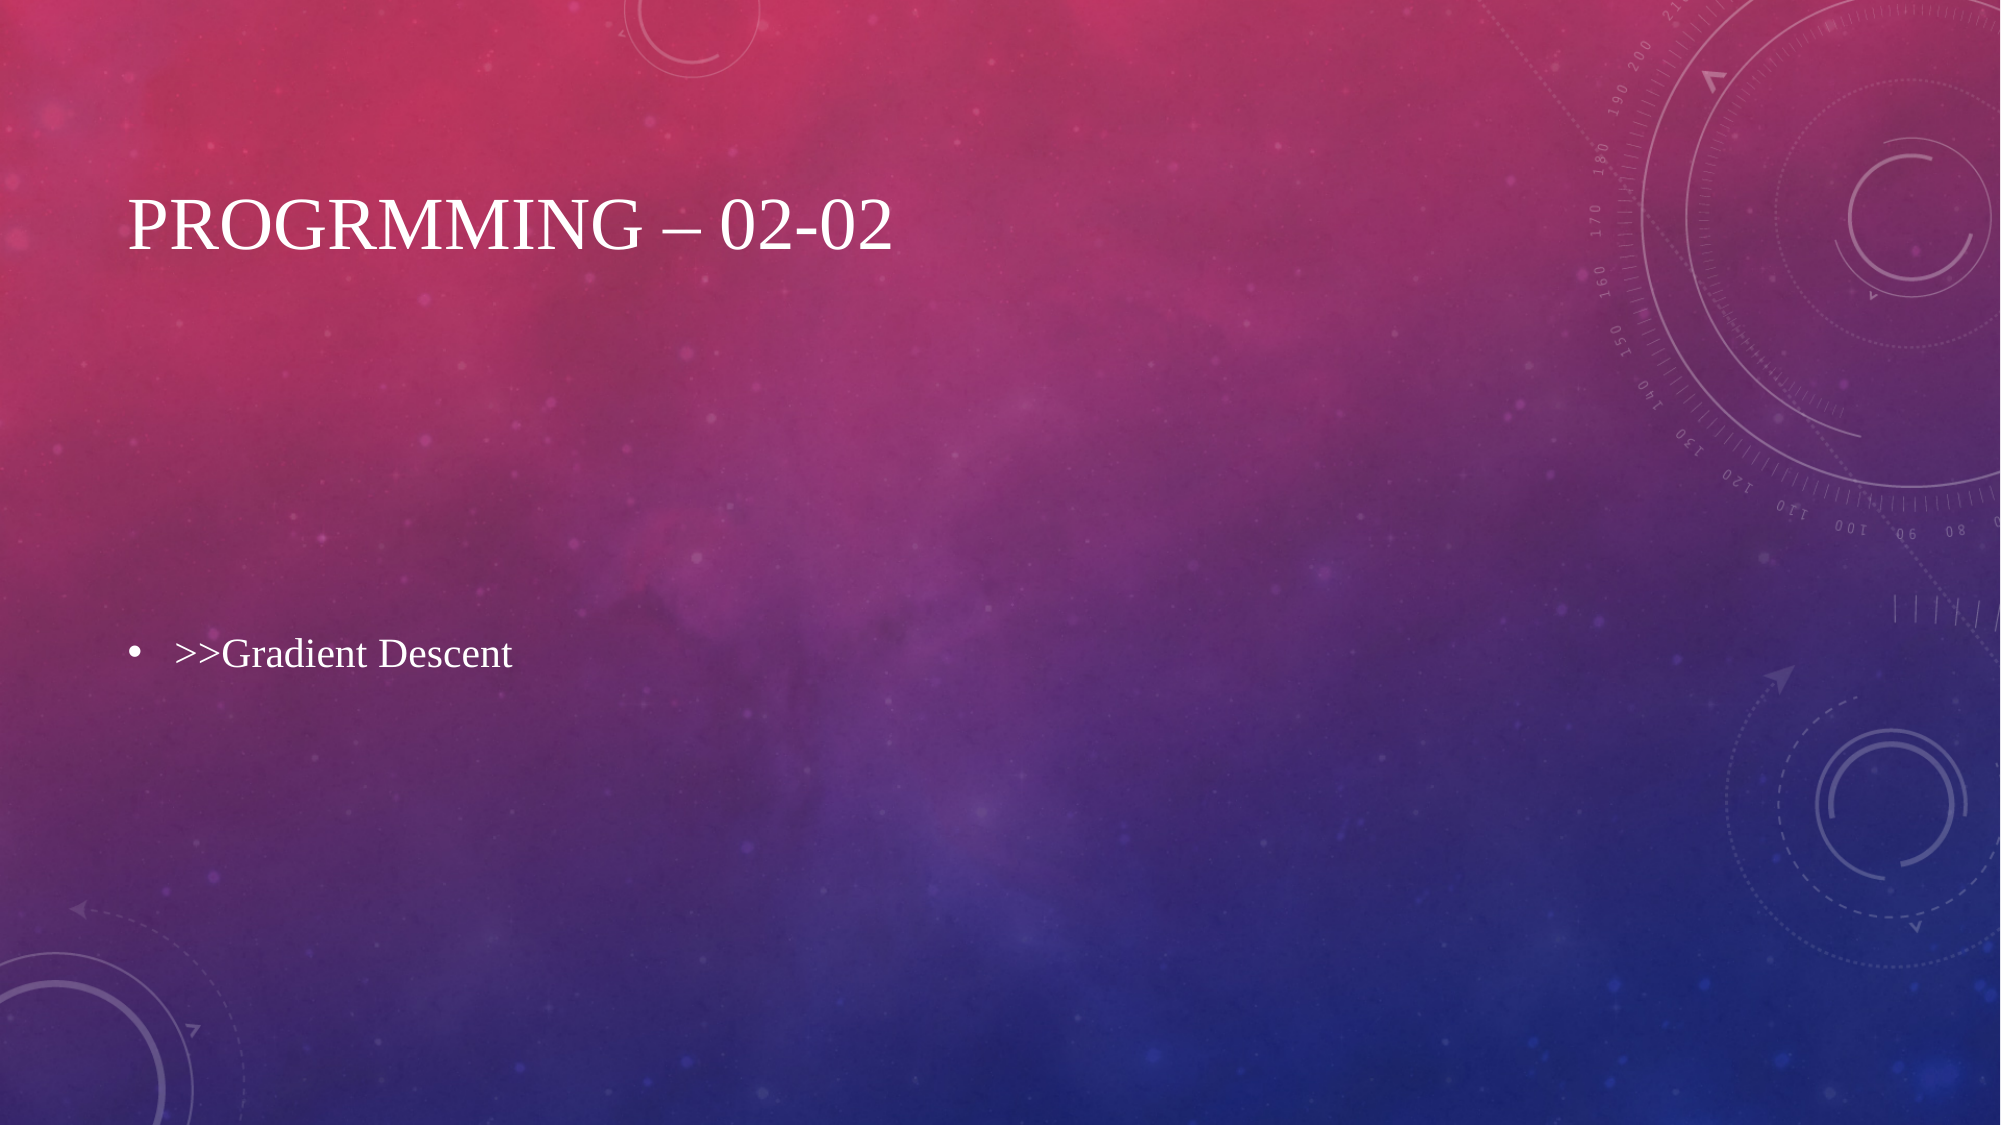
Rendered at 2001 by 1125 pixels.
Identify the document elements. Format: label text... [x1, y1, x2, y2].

picture [0, 0, 2001, 1125]
list >>Gradient Descent [112, 351, 1775, 950]
title Progrmming – 02-02 [112, 99, 1775, 339]
